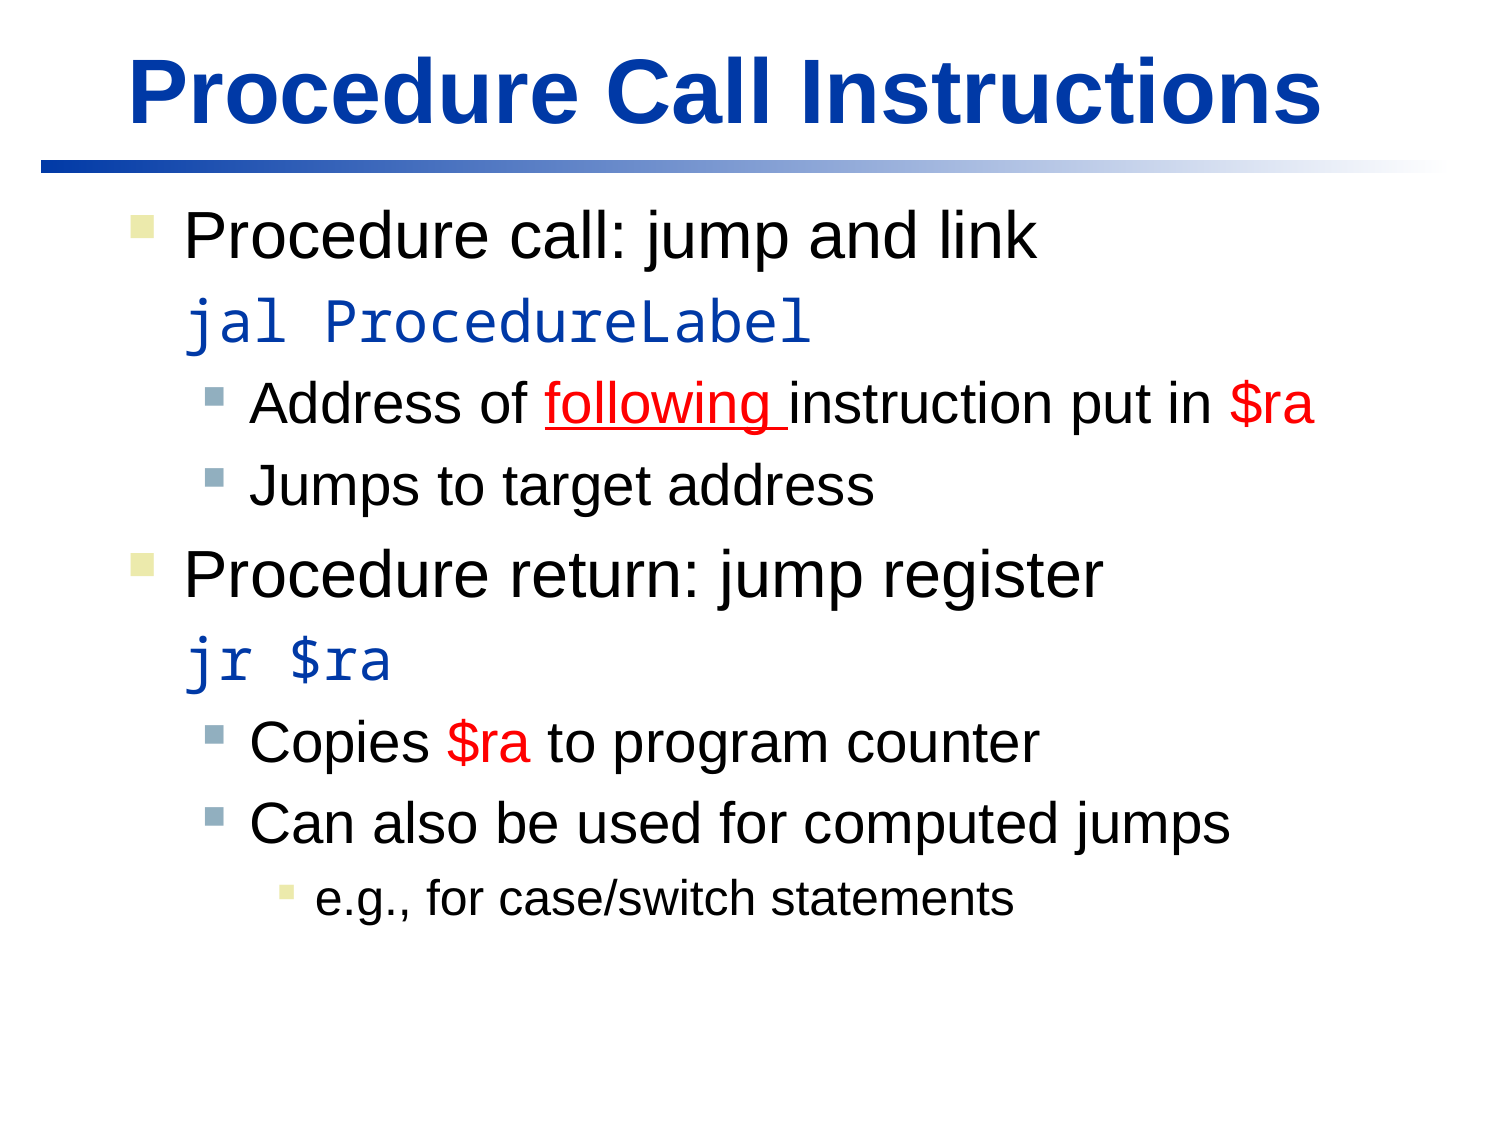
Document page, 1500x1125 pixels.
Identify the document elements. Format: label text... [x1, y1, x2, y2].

title Procedure Call Instructions [112, 23, 1468, 149]
list Procedure call: jump and link jal ProcedureLabel Address of following instruction put in $ra Jumps to target address Procedure return: jump register jr $ra Copies $ra to program counter Can also be used for computed jumps e.g., for case/switch statements [112, 184, 1469, 1024]
